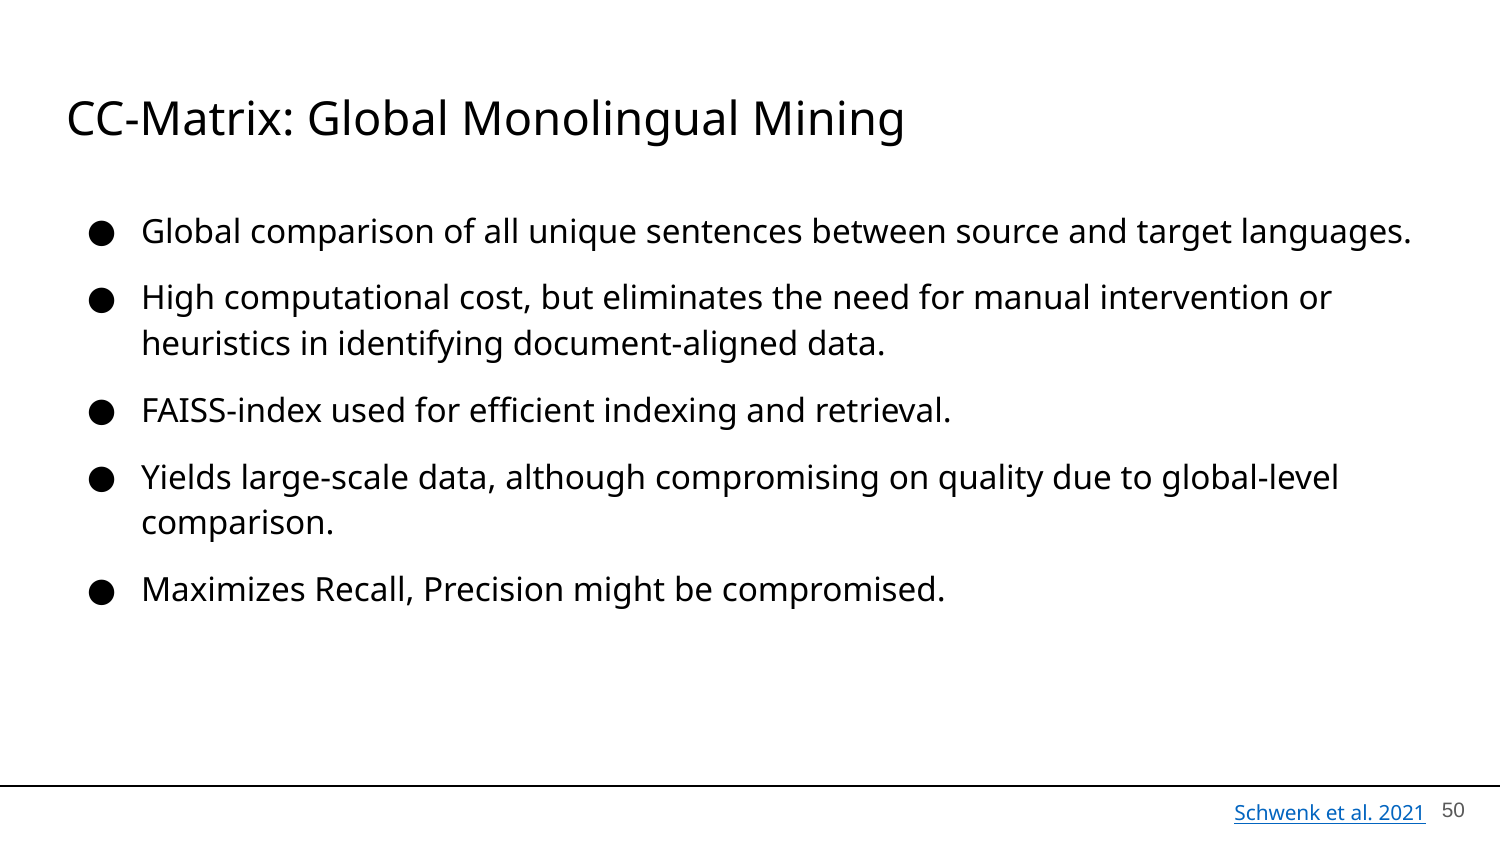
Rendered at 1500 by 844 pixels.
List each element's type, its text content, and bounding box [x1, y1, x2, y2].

slide_number ‹#› [1389, 776, 1480, 784]
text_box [0, 785, 1500, 842]
title CC-Matrix: Global Monolingual Mining [51, 72, 1449, 167]
list Global comparison of all unique sentences between source and target languages. High computational cost, but eliminates the need for manual intervention or heuristics in identifying document-aligned data. FAISS-index used for efficient indexing and retrieval. Yields large-scale data, although compromising on quality due to global-level comparison. Maximizes Recall, Precision might be compromised. [51, 189, 1449, 750]
